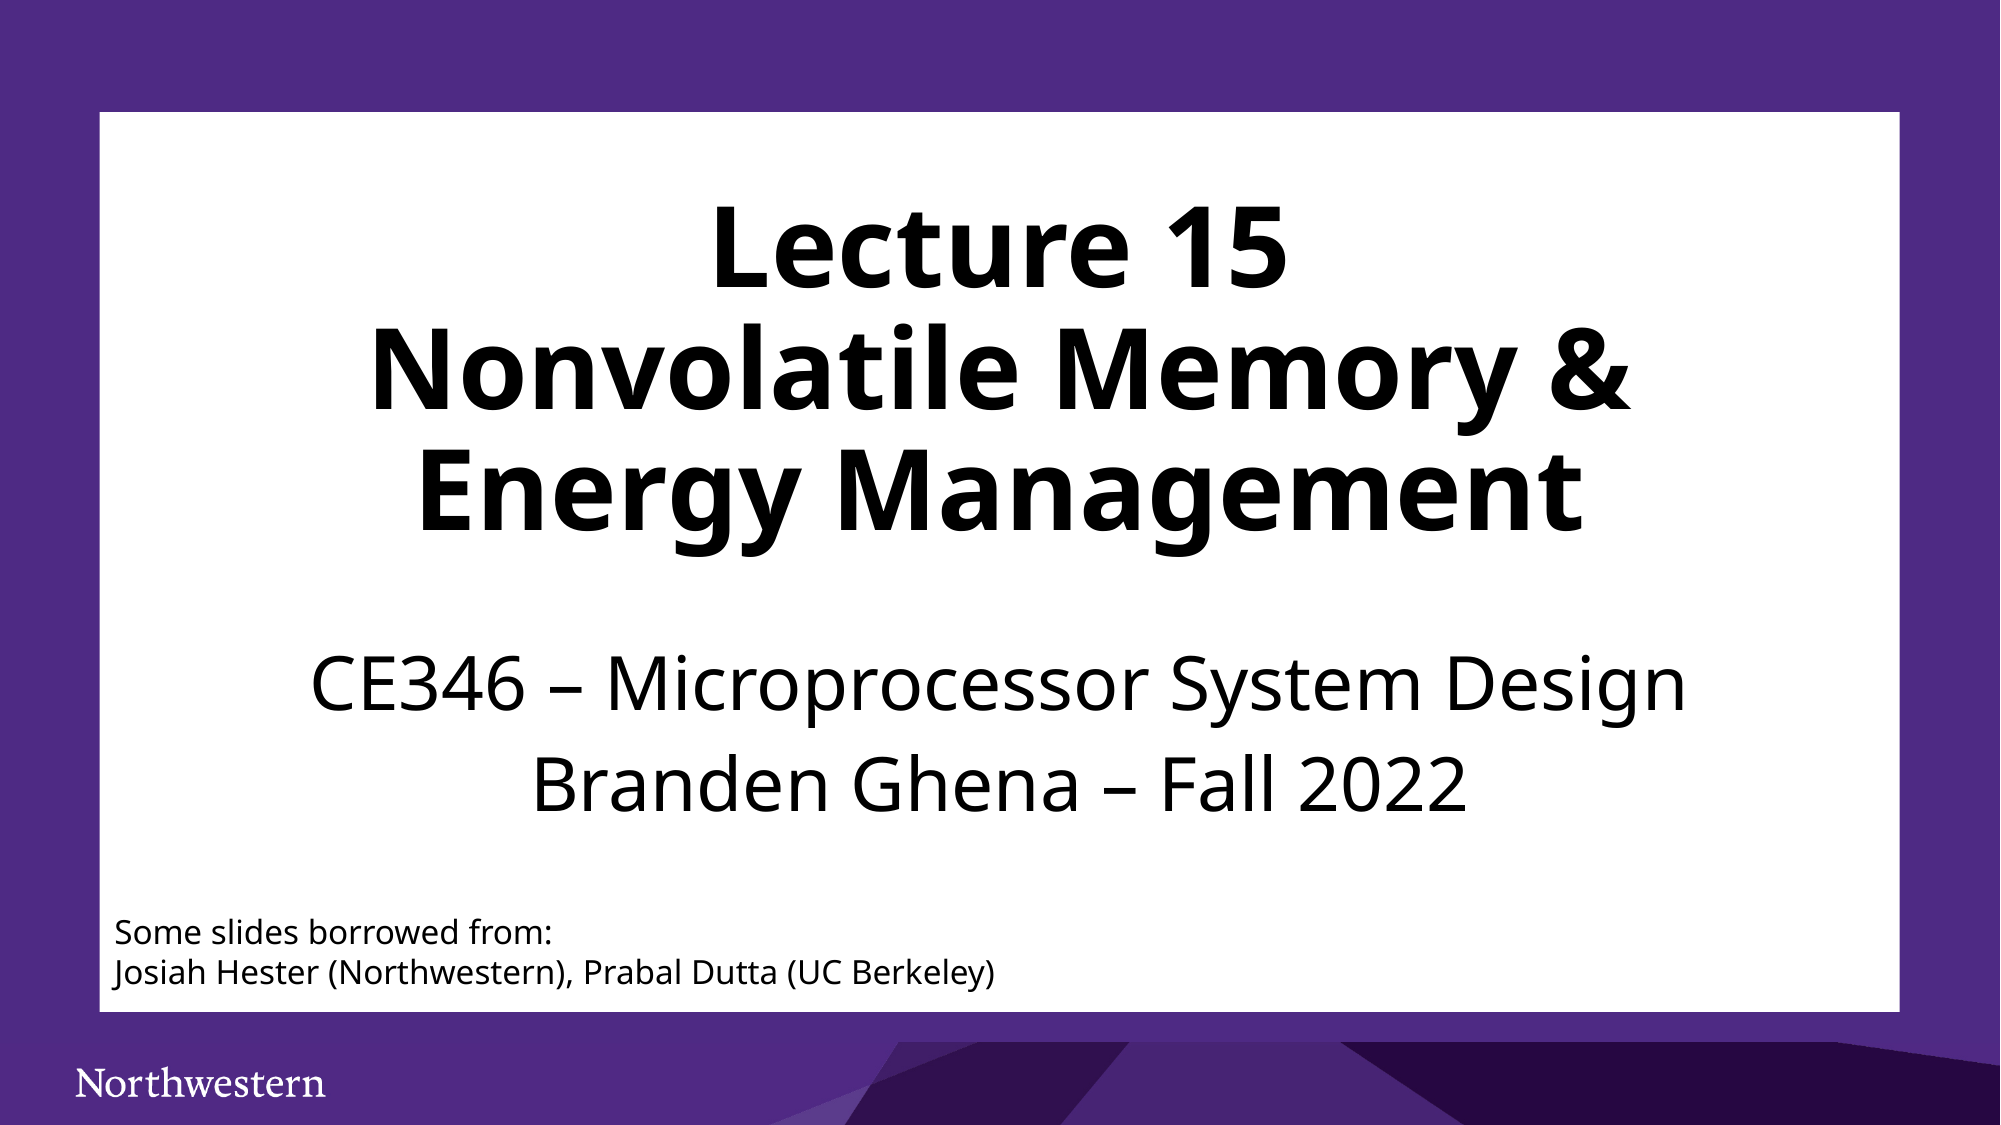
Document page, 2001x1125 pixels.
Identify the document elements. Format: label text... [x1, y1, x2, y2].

subtitle CE346 – Microprocessor System Design Branden Ghena – Fall 2022 [99, 637, 1900, 863]
text_box Some slides borrowed from: Josiah Hester (Northwestern), Prabal Dutta (UC Berkeley) [99, 904, 1900, 999]
title Lecture 15 Nonvolatile Memory & Energy Management [99, 112, 1900, 563]
picture [0, 1042, 2000, 1125]
